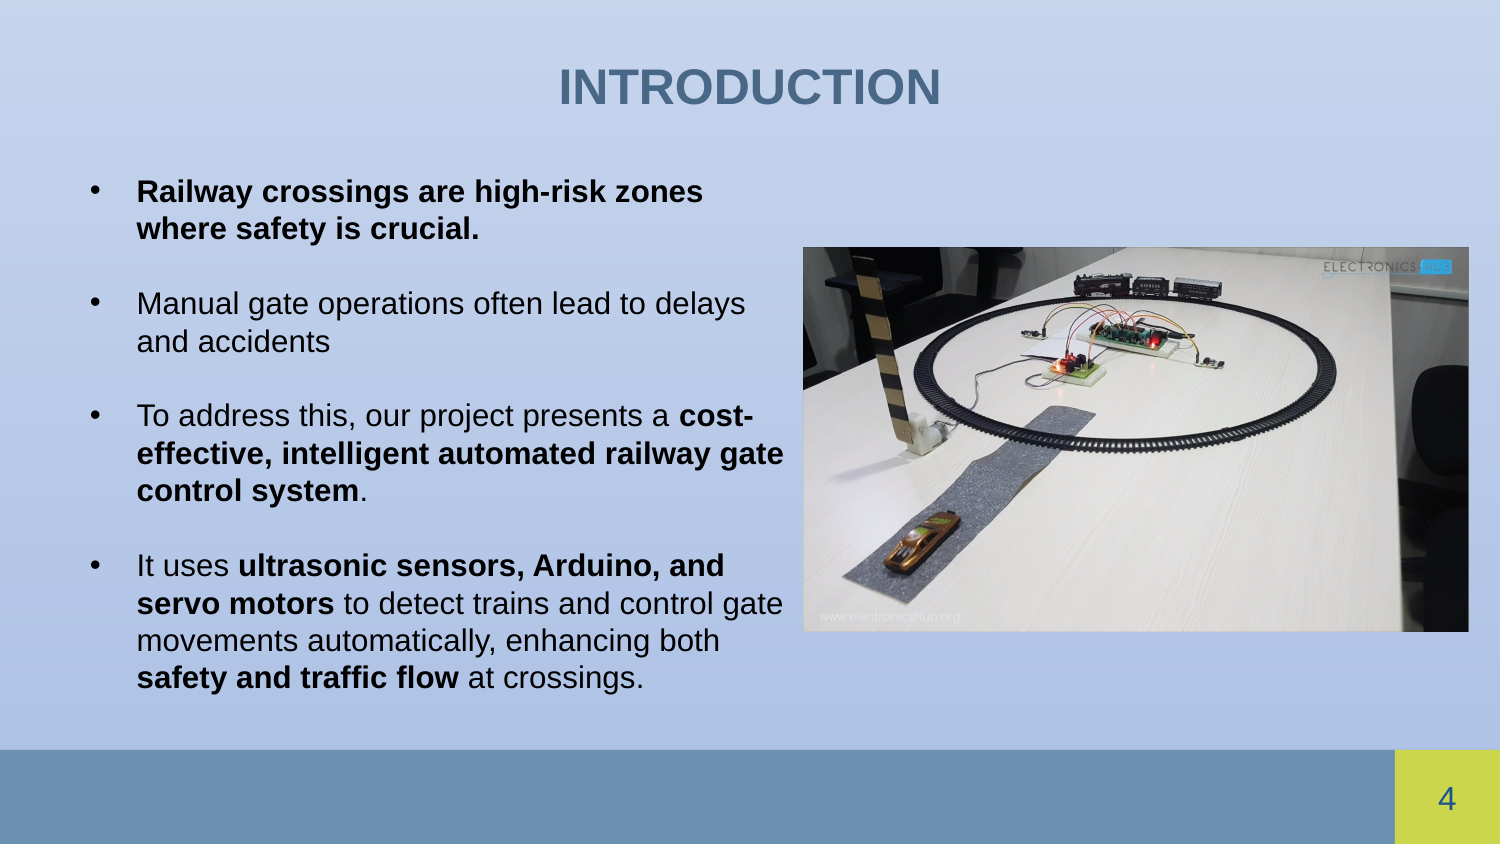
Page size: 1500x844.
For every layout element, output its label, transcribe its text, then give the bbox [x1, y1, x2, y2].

picture [803, 247, 1469, 632]
text_box 4 [1394, 749, 1500, 844]
text_box [0, 749, 1394, 844]
text_box INTRODUCTION [74, 37, 1425, 132]
text_box Railway crossings are high-risk zones where safety is crucial. Manual gate operations often lead to delays and accidents To address this, our project presents a cost-effective, intelligent automated railway gate control system. It uses ultrasonic sensors, Arduino, and servo motors to detect trains and control gate movements automatically, enhancing both safety and traffic flow at crossings. [74, 163, 804, 717]
